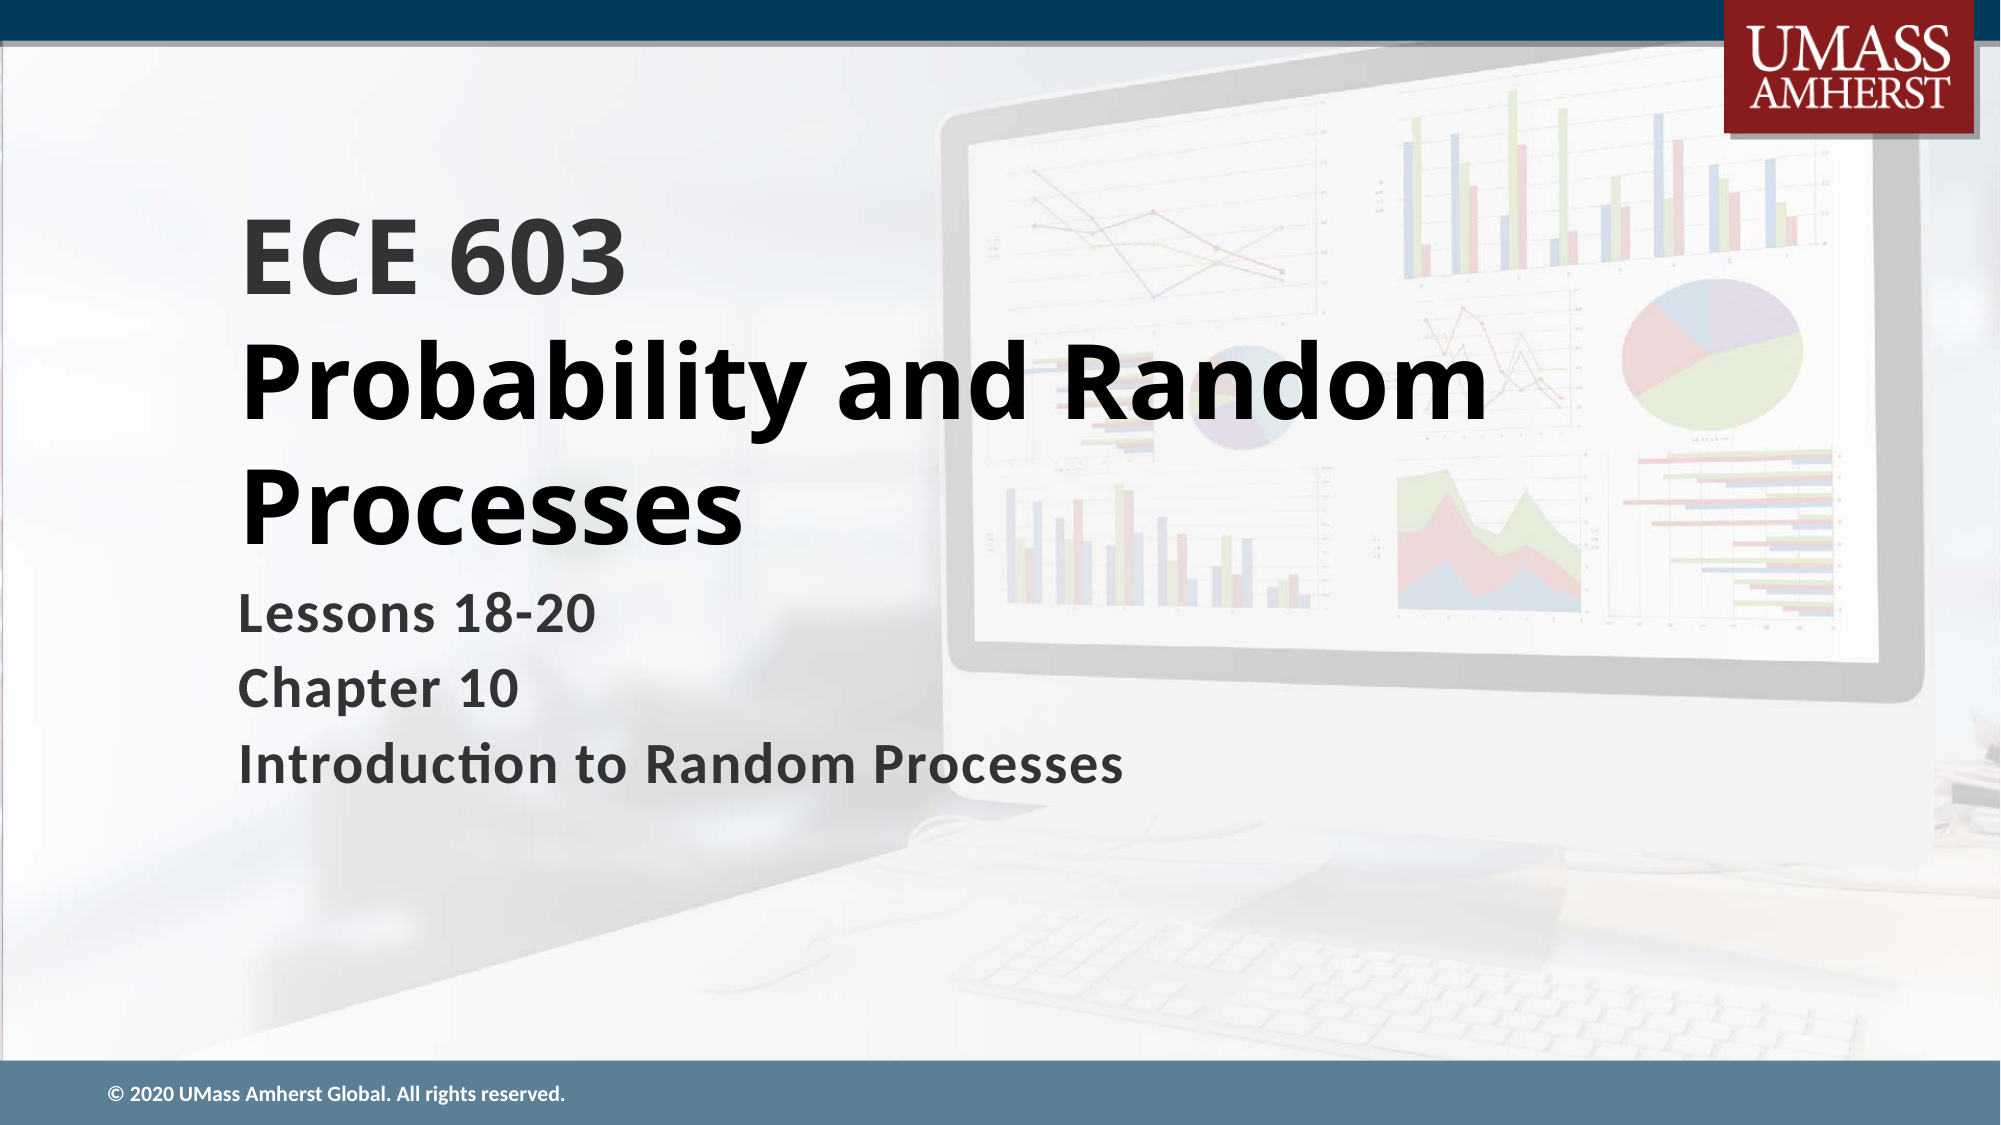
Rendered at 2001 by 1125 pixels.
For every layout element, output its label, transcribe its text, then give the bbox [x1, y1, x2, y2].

title ECE 603 Probability and Random Processes [223, 182, 1724, 575]
subtitle Lessons 18-20 Chapter 10 Introduction to Random Processes [223, 575, 1517, 846]
picture [0, 0, 2001, 1125]
